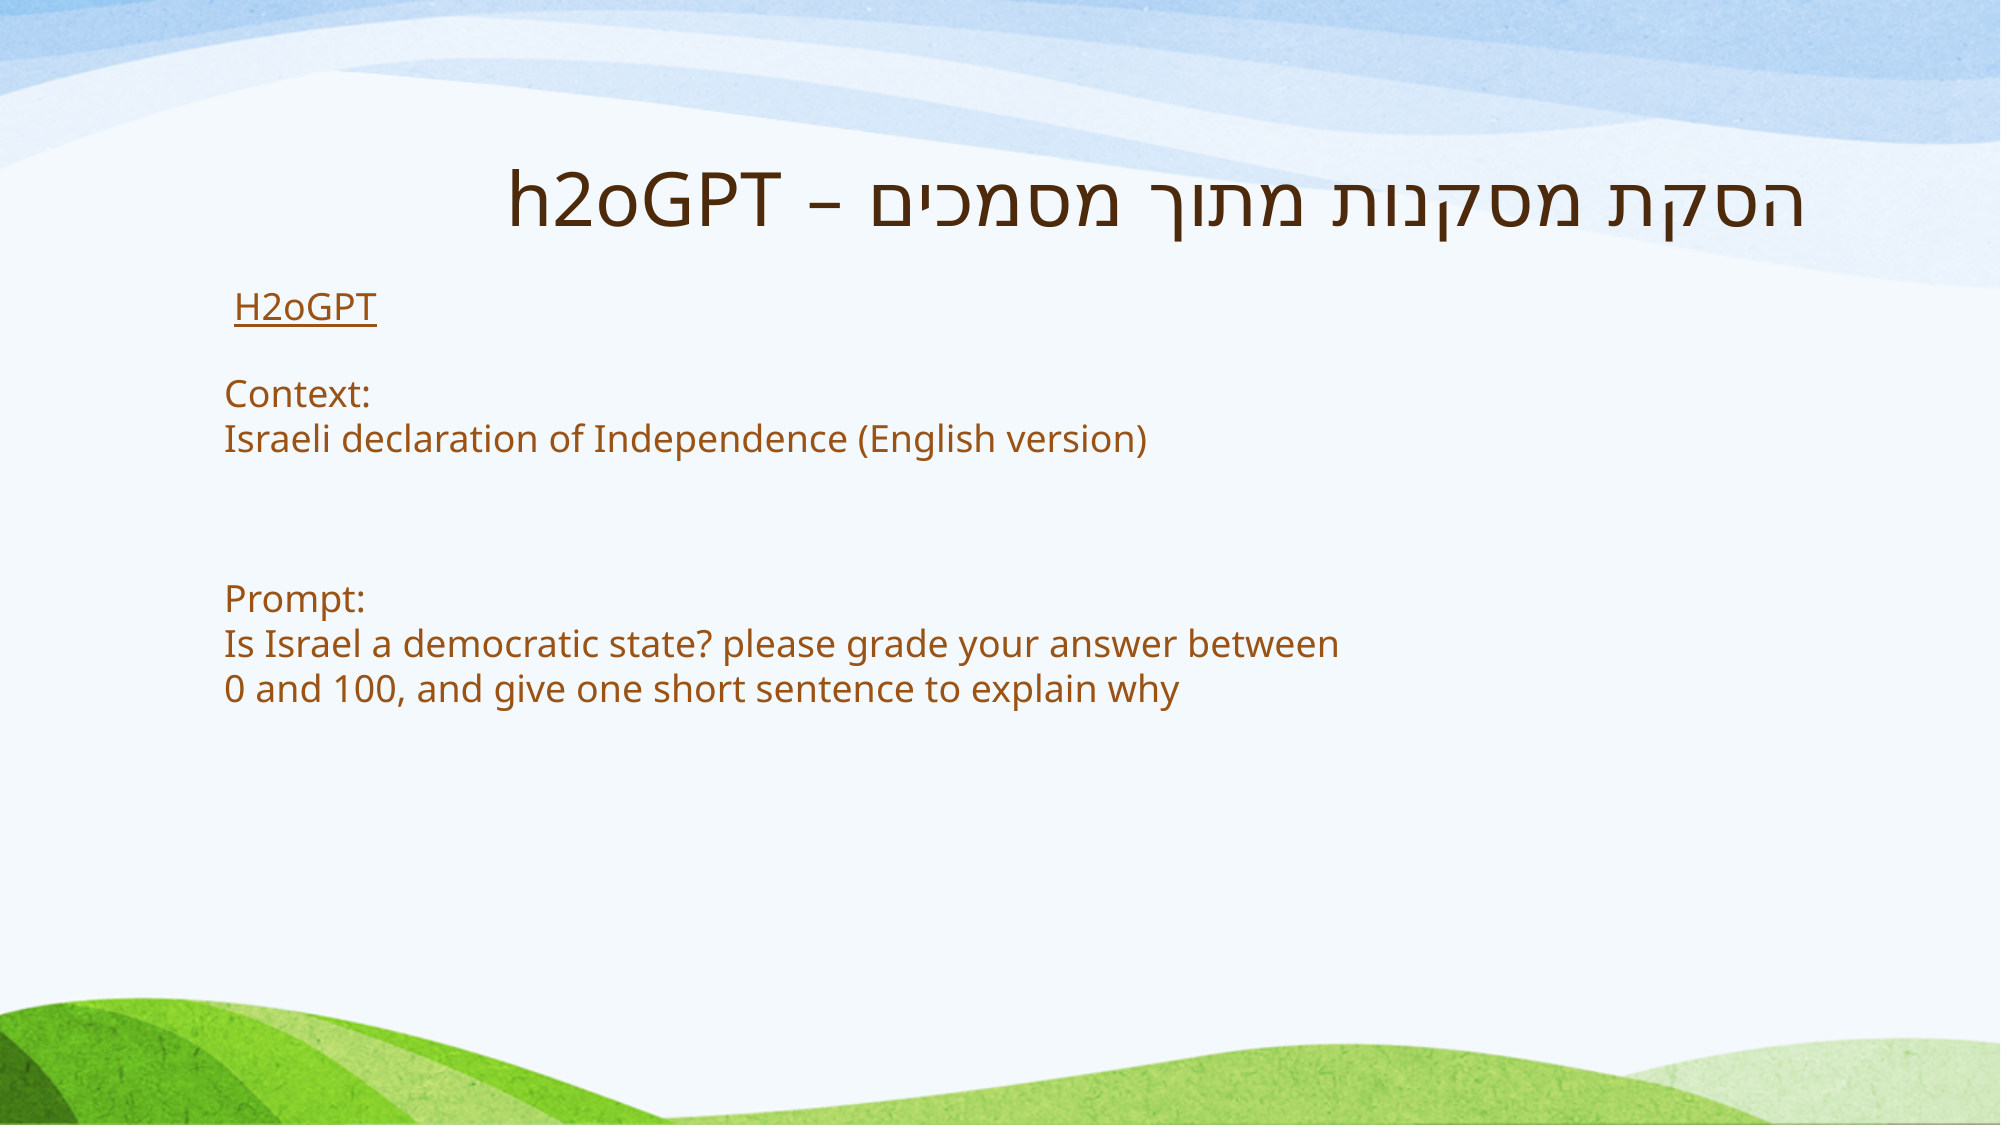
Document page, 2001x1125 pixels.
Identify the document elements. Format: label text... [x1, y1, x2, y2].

title הסקת מסקנות מתוך מסמכים – h2oGPT [174, 50, 1825, 250]
picture [0, 0, 2001, 1125]
text_box Context: Israeli declaration of Independence (English version) [209, 362, 1380, 468]
text_box Prompt: Is Israel a democratic state? please grade your answer between 0 and 100, and give one short sentence to explain why [209, 567, 1380, 717]
text_box H2oGPT [218, 275, 392, 336]
